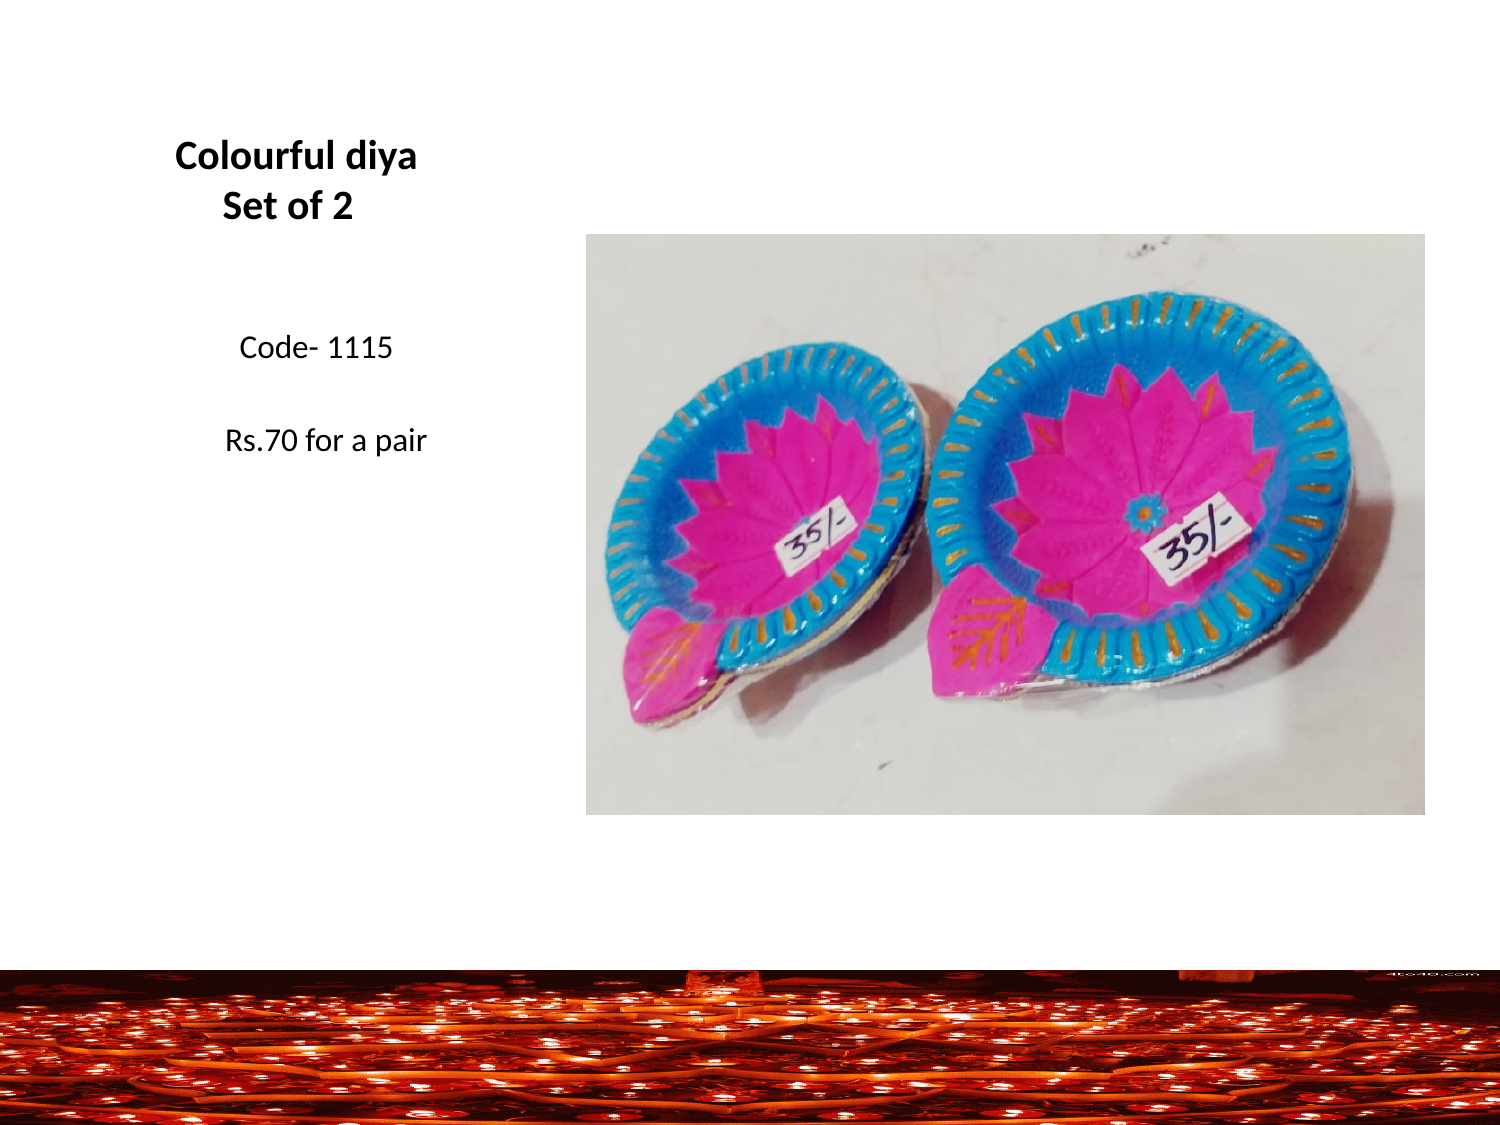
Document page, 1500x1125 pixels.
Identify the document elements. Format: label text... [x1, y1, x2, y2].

list Code- 1115 Rs.70 for a pair [75, 235, 569, 968]
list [586, 234, 1426, 815]
title Colourful diya Set of 2 [75, 44, 569, 235]
picture [0, 970, 1500, 1125]
